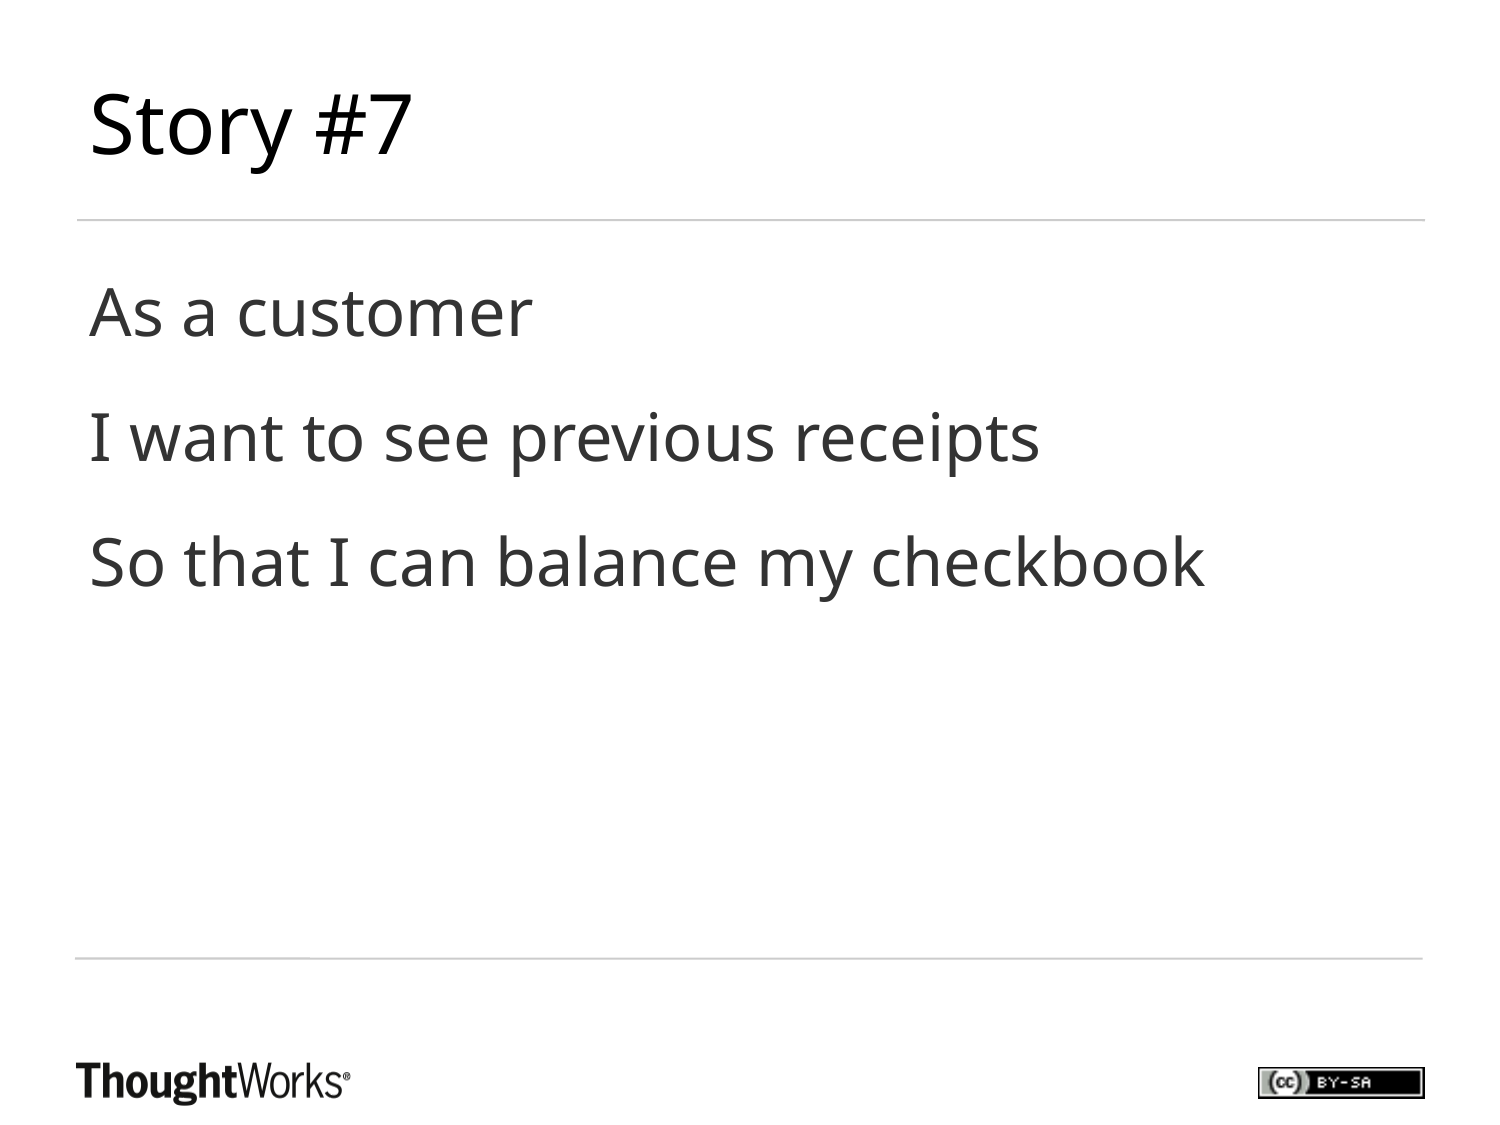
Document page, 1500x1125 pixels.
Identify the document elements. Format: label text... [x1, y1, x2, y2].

text_box As a customer I want to see previous receipts So that I can balance my checkbook [75, 262, 1425, 948]
picture [1258, 1067, 1425, 1099]
picture [75, 1062, 351, 1106]
text_box Story #7 [75, 45, 1425, 197]
